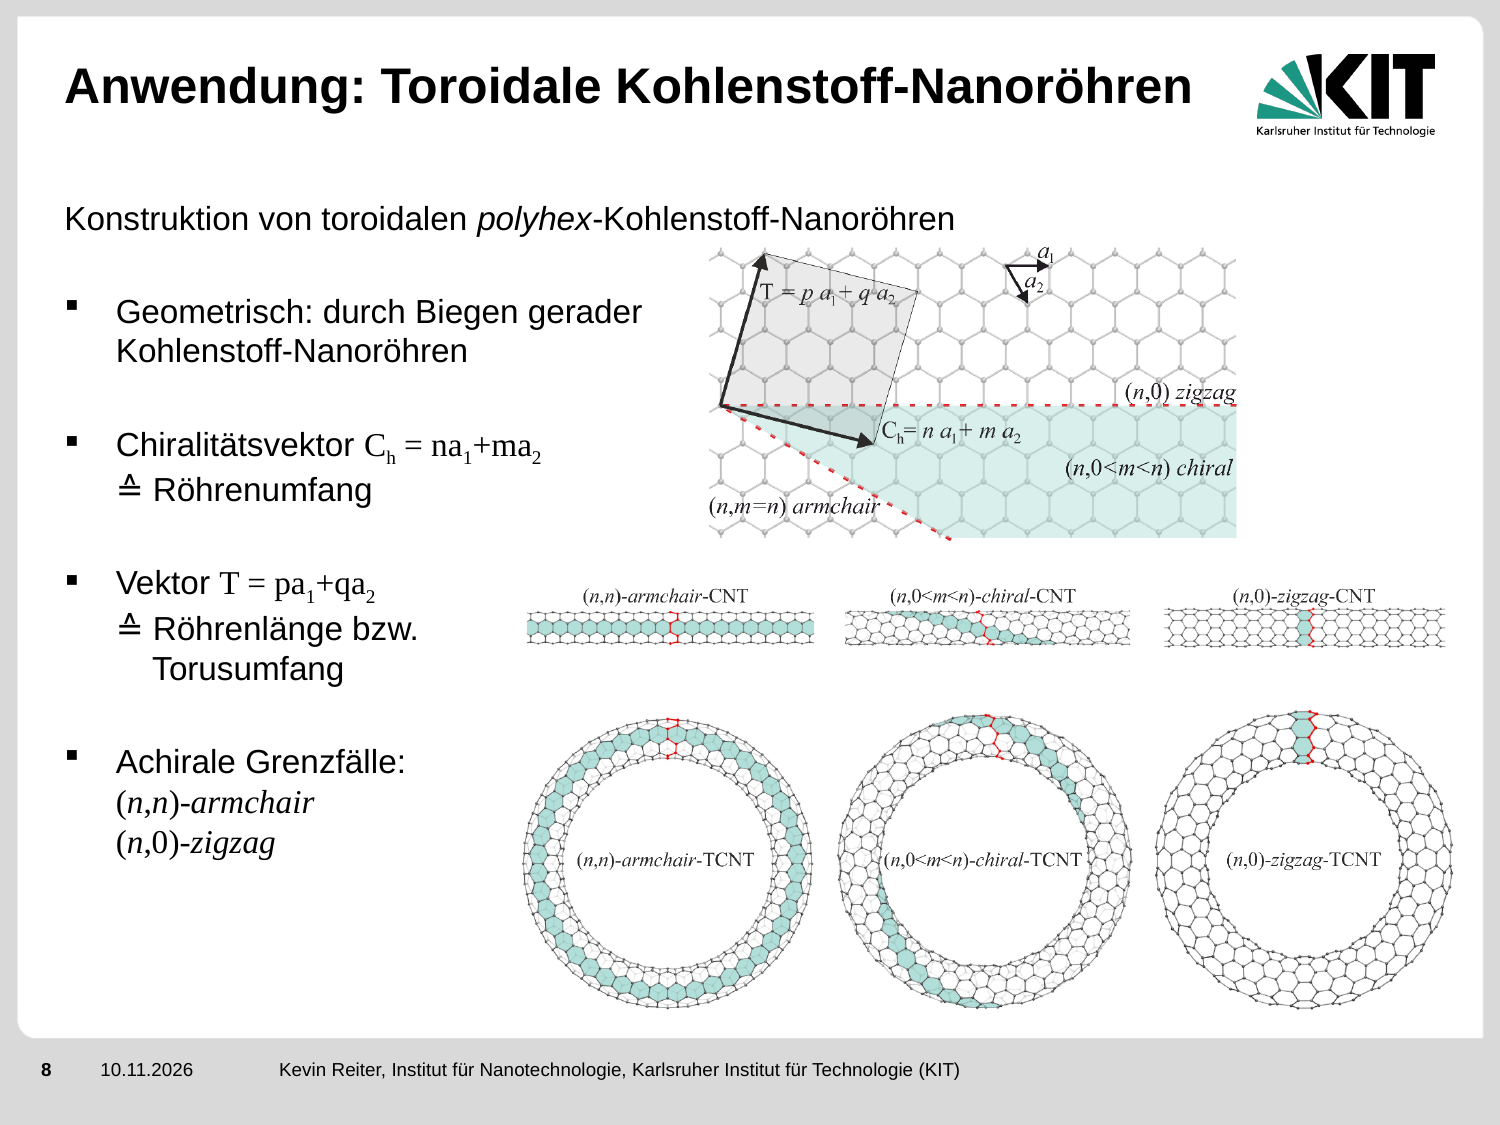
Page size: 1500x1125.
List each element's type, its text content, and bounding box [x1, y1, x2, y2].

title Anwendung: Toroidale Kohlenstoff-Nanoröhren [64, 21, 1198, 174]
picture [0, 0, 1500, 1125]
footer Kevin Reiter, Institut für Nanotechnologie, Karlsruher Institut für Technologie (KIT) [279, 1057, 976, 1117]
list Konstruktion von toroidalen polyhex-Kohlenstoff-Nanoröhren Geometrisch: durch Biegen gerader Kohlenstoff-Nanoröhren Chiralitätsvektor Ch = na1+ma2 ≙ Röhrenumfang Vektor T = pa1+qa2 ≙ Röhrenlänge bzw. Torusumfang Achirale Grenzfälle: (n,n)-armchair (n,0)-zigzag [64, 196, 1436, 1000]
